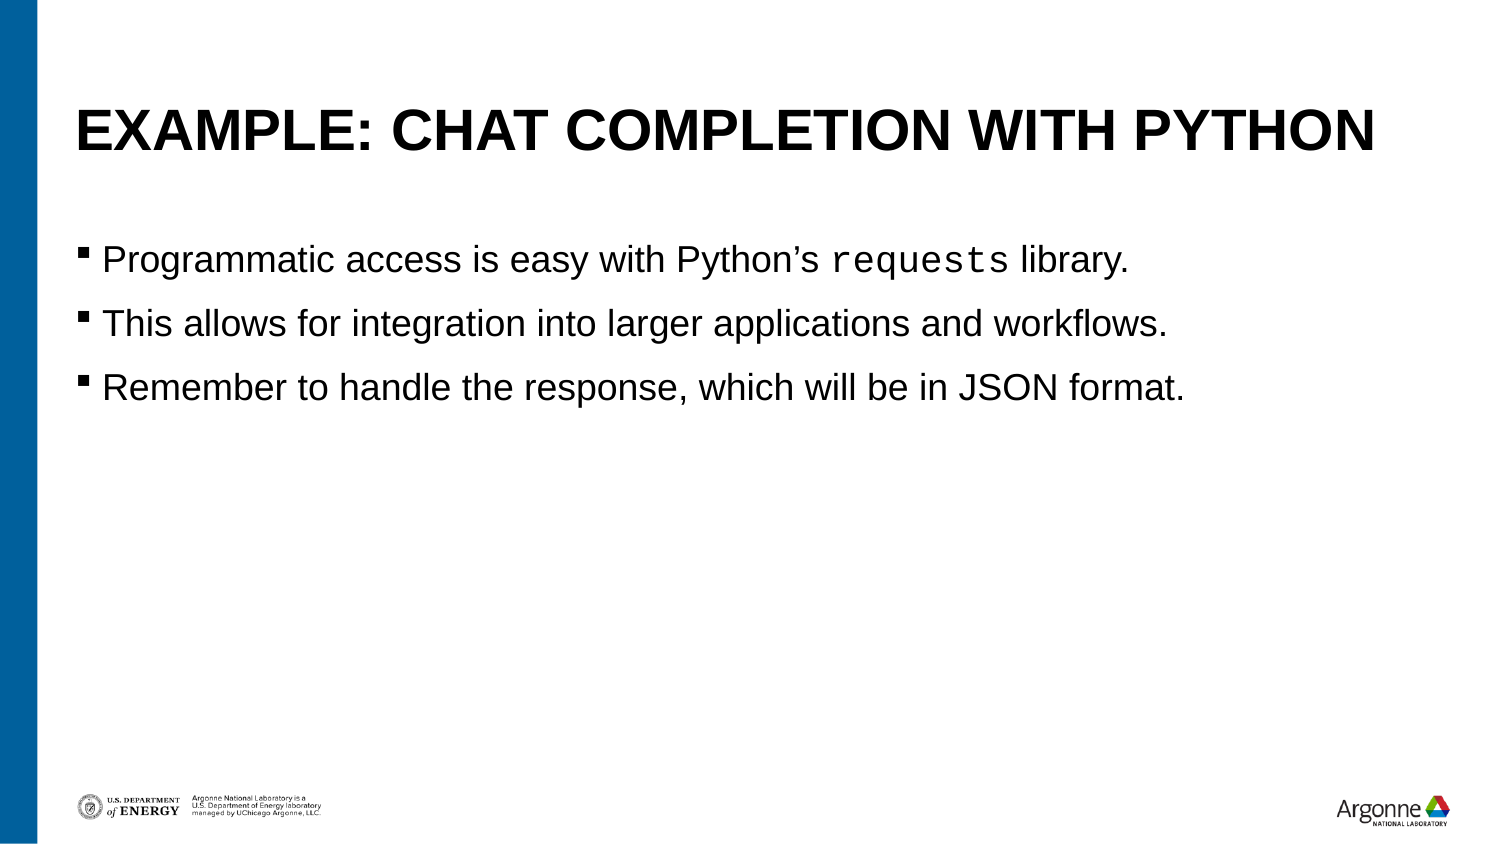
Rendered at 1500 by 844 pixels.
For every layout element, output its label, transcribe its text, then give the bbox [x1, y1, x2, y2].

list Programmatic access is easy with Python’s requests library. This allows for integration into larger applications and workflows. Remember to handle the response, which will be in JSON format. [75, 235, 1275, 772]
picture [1329, 788, 1457, 833]
picture [76, 791, 323, 822]
title Example: Chat Completion with Python [75, 40, 1450, 164]
